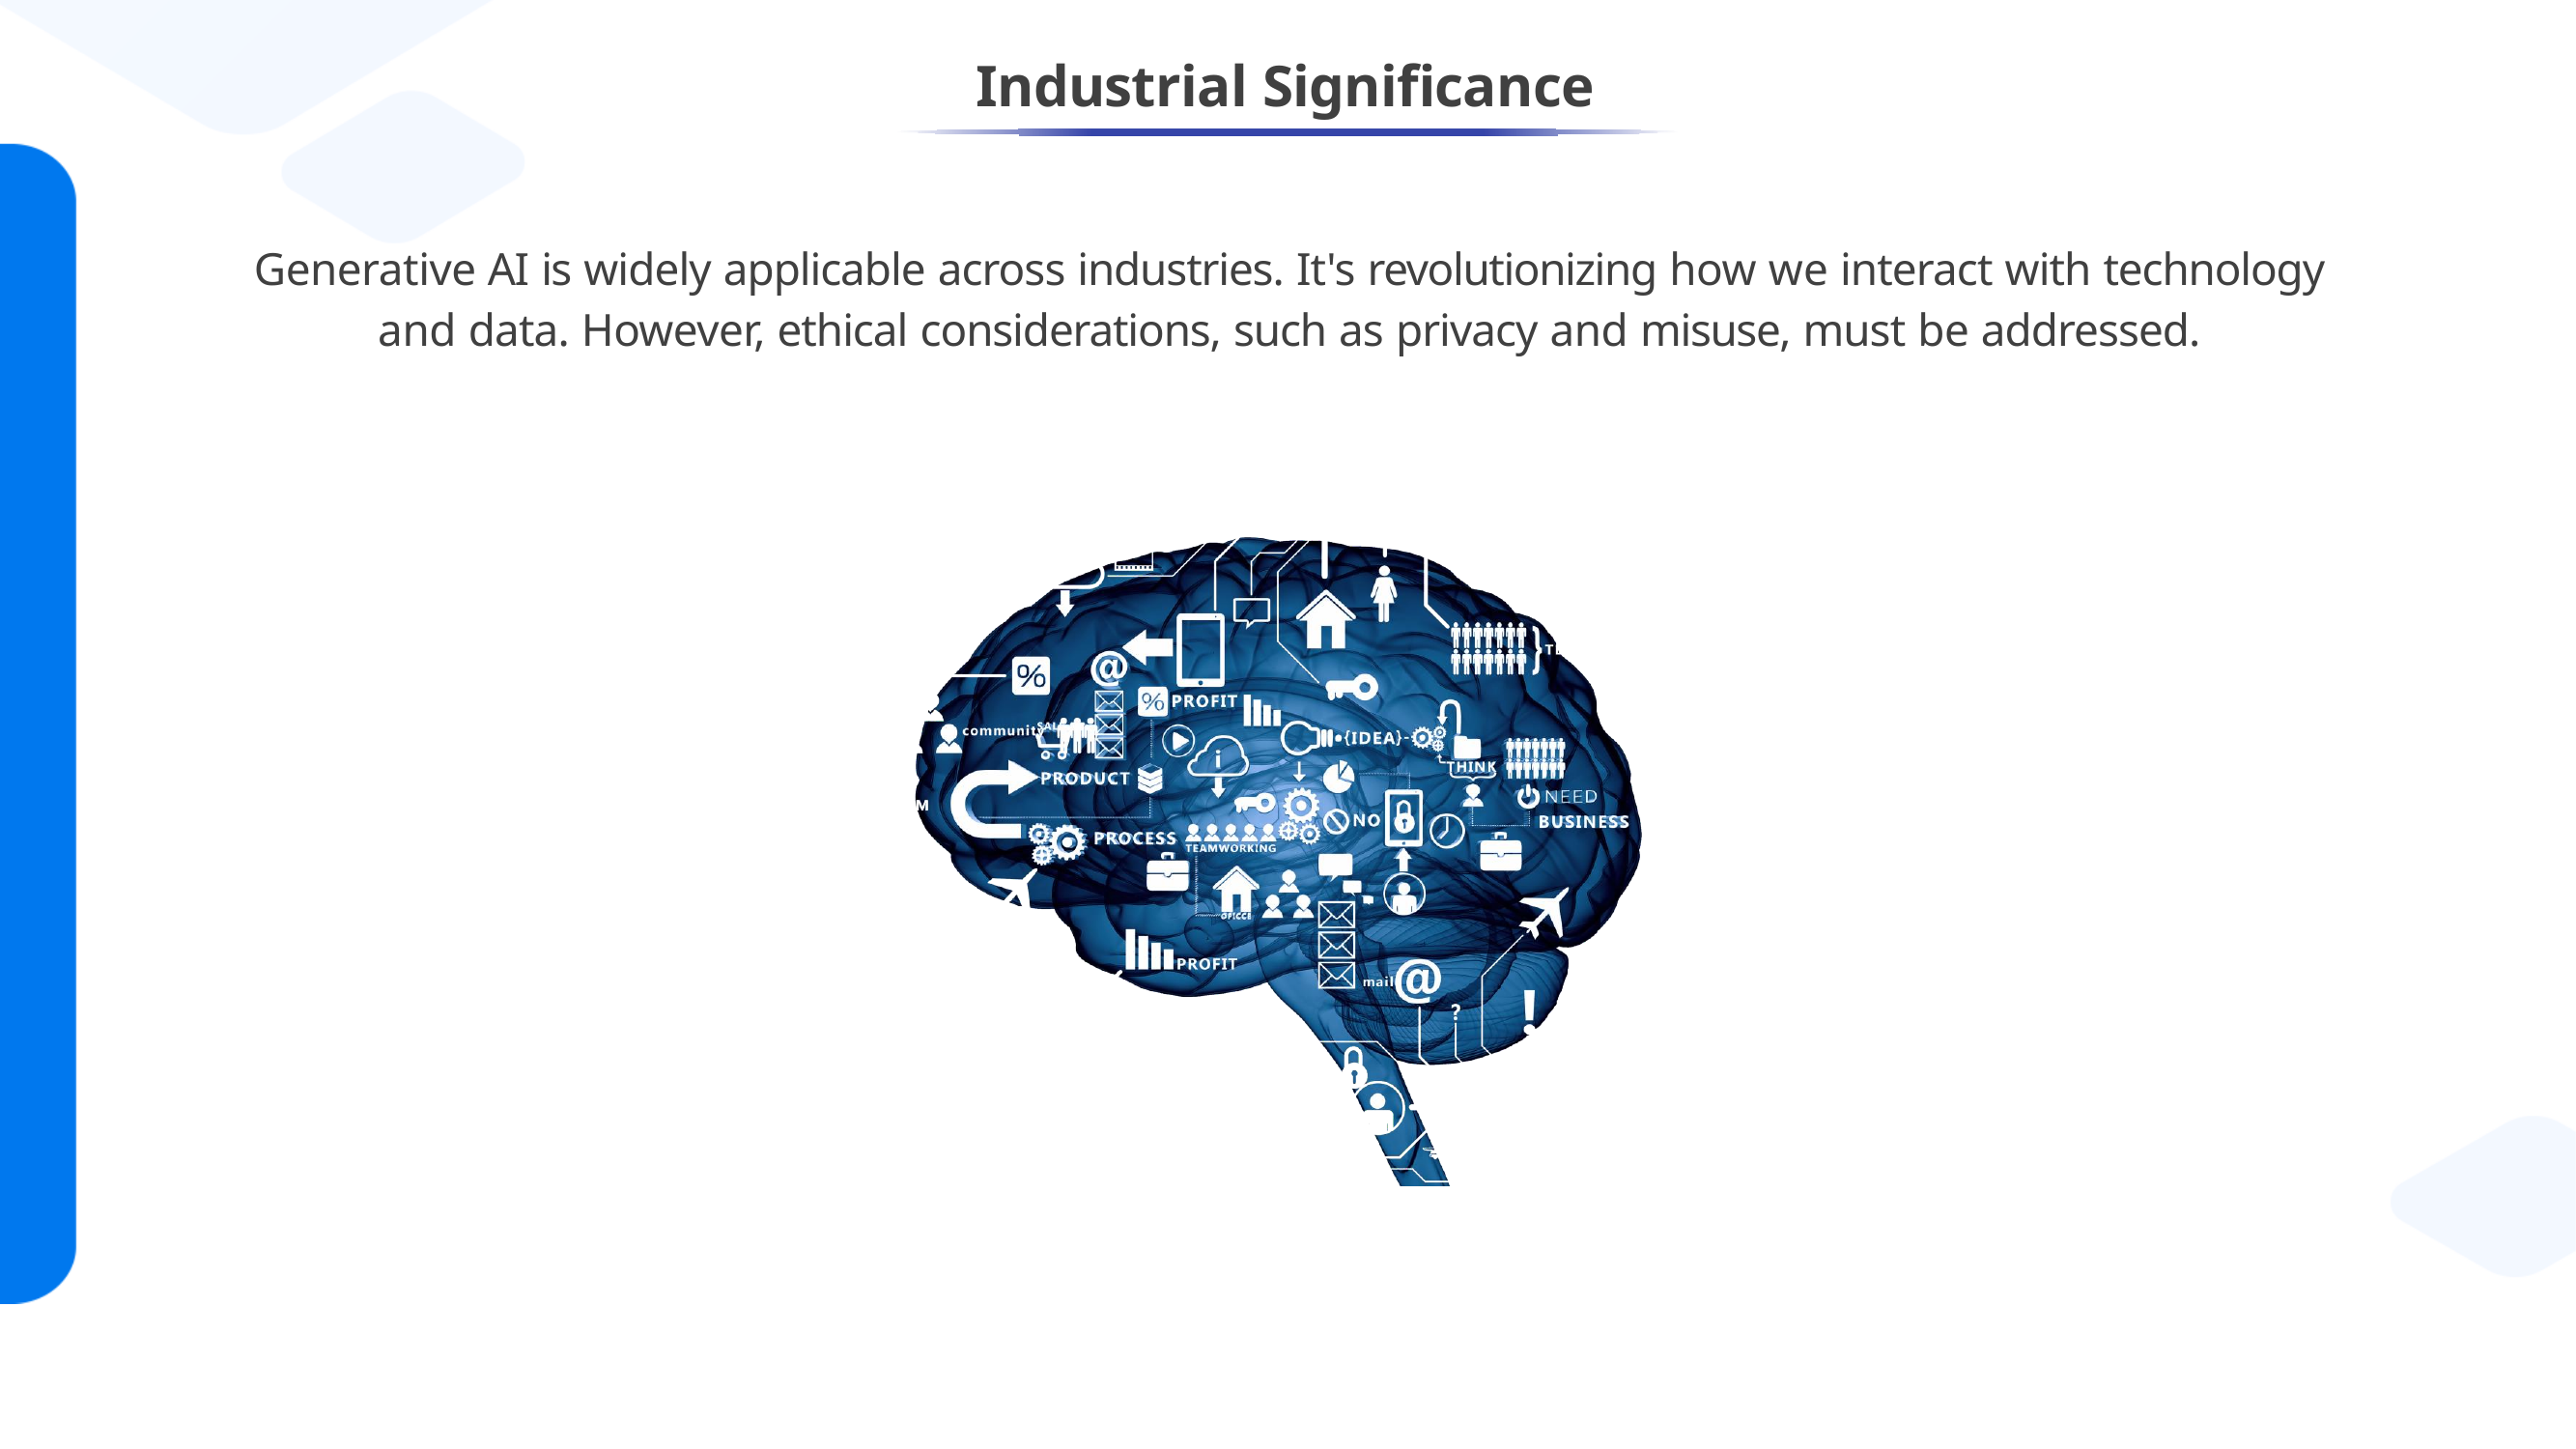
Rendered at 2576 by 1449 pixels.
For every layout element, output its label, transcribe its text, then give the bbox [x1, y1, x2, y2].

picture [0, 0, 2576, 1304]
title Industrial Significance [974, 48, 1602, 128]
title Industrial Significance [974, 144, 1602, 293]
text_box Generative AI is widely applicable across industries. It's revolutionizing how we interact with technology and data. However, ethical considerations, such as privacy and misuse, must be addressed. [224, 231, 2355, 356]
